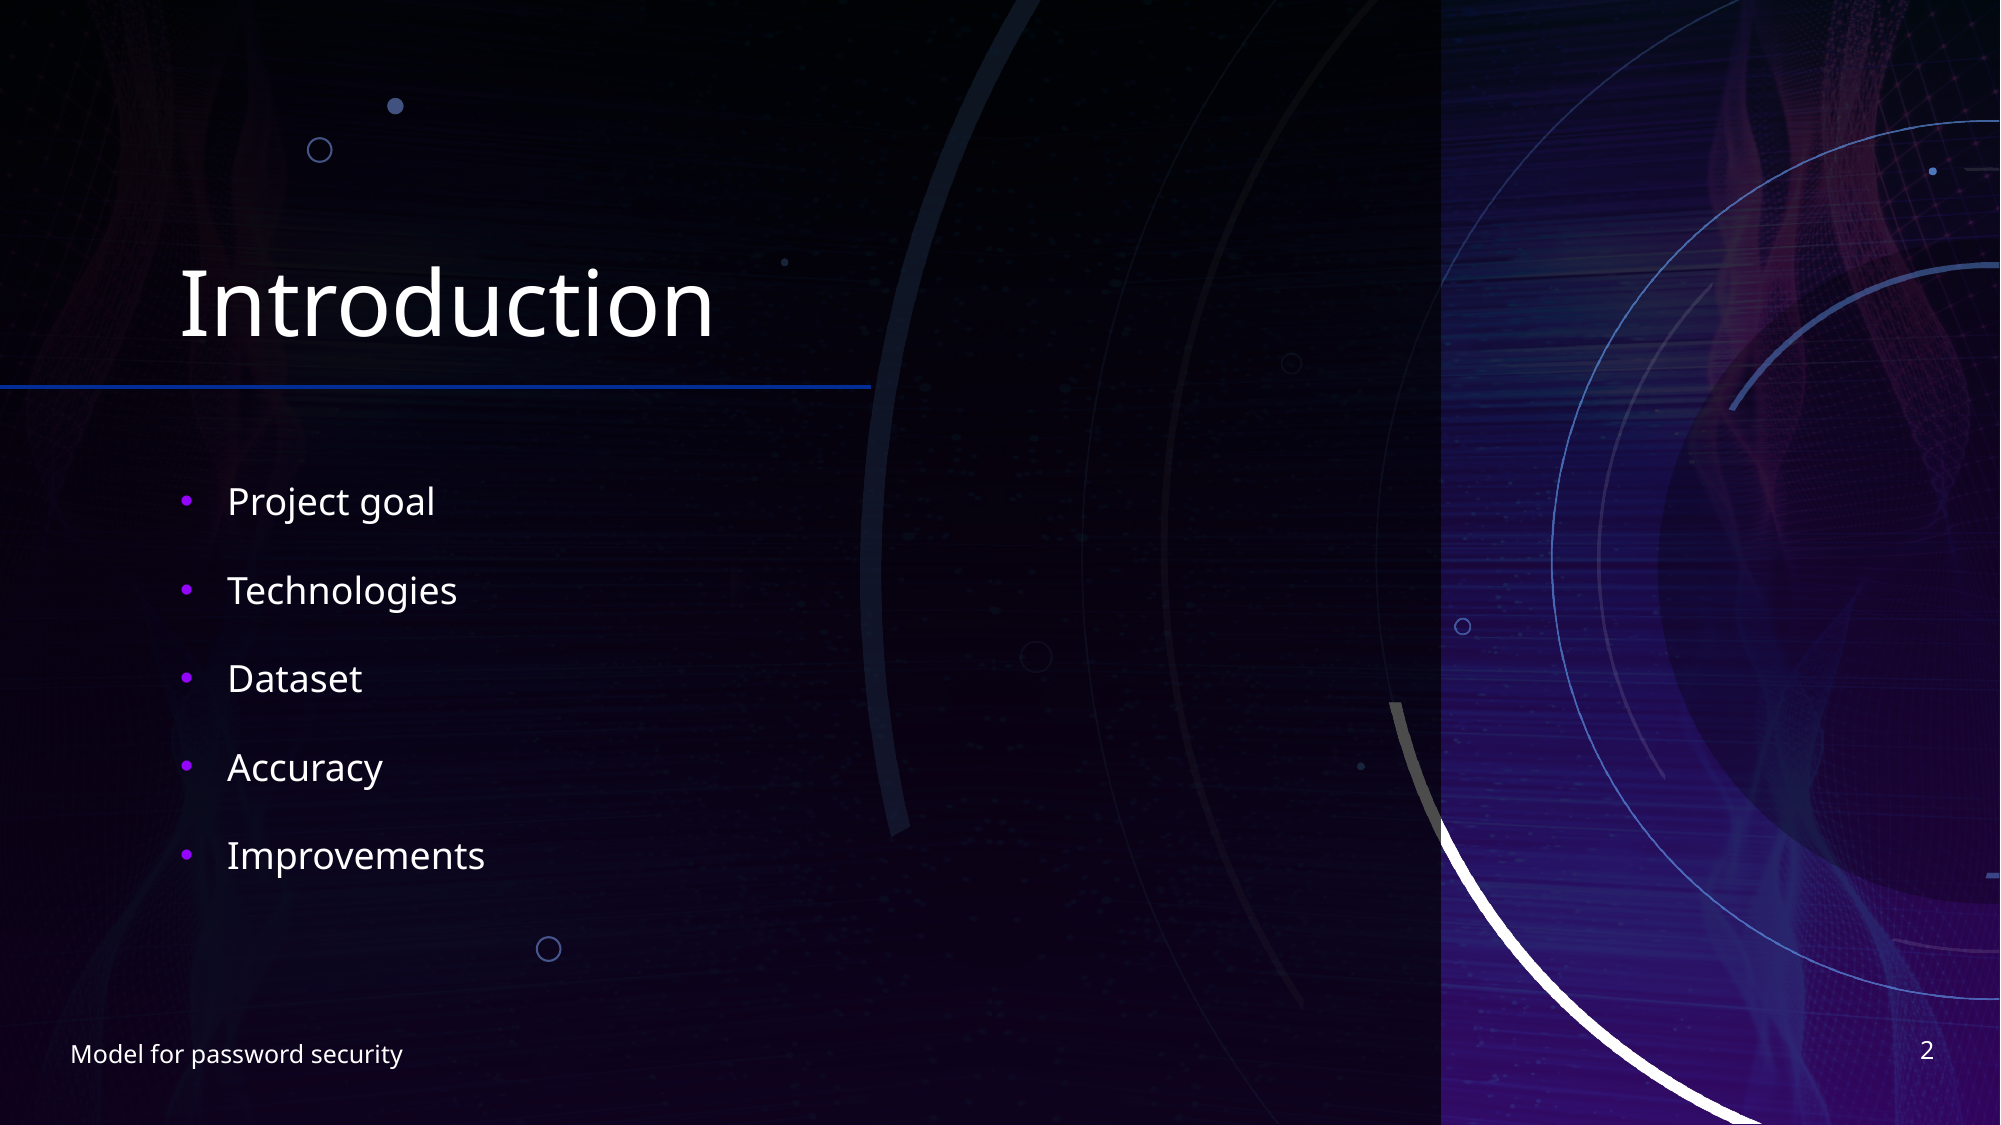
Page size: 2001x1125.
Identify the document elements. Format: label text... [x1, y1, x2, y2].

title Introduction [164, 172, 1299, 364]
picture [730, 0, 2000, 1124]
slide_number 2 [1499, 1021, 1950, 1082]
footer Model for password security [55, 1023, 731, 1084]
list Project goal Technologies Dataset Accuracy Improvements [165, 448, 1296, 953]
